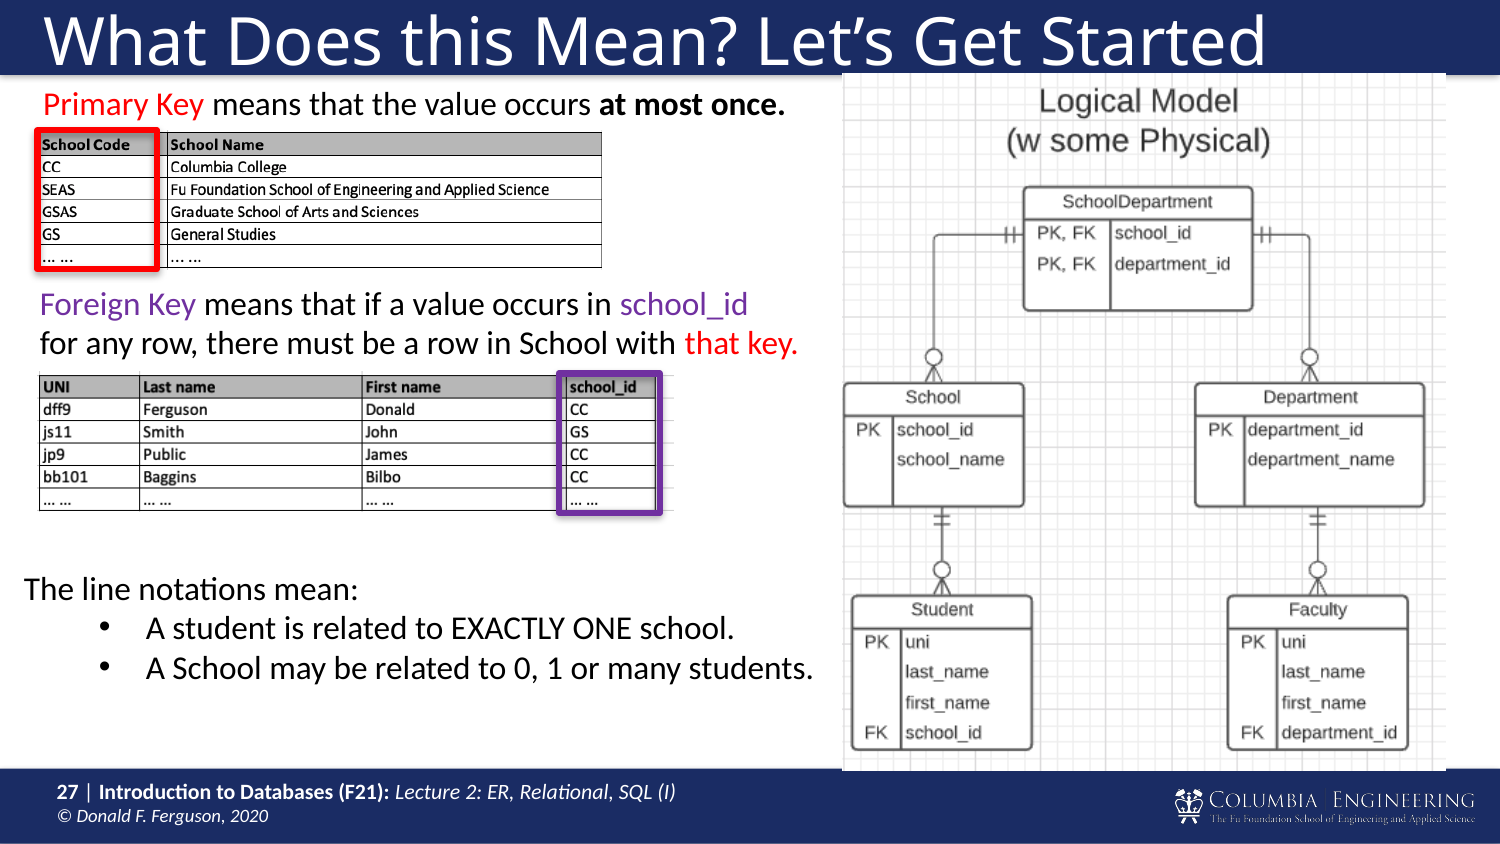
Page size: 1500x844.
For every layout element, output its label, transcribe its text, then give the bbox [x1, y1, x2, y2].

picture [842, 73, 1447, 771]
text_box Foreign Key means that if a value occurs in school_id for any row, there must be a row in School with that key. [25, 274, 815, 369]
picture [37, 371, 674, 512]
text_box The line notations mean: A student is related to EXACTLY ONE school. A School may be related to 0, 1 or many students. [9, 559, 830, 694]
title What Does this Mean? Let’s Get Started [28, 0, 1450, 73]
picture [37, 129, 602, 270]
text_box Primary Key means that the value occurs at most once. [28, 74, 802, 130]
